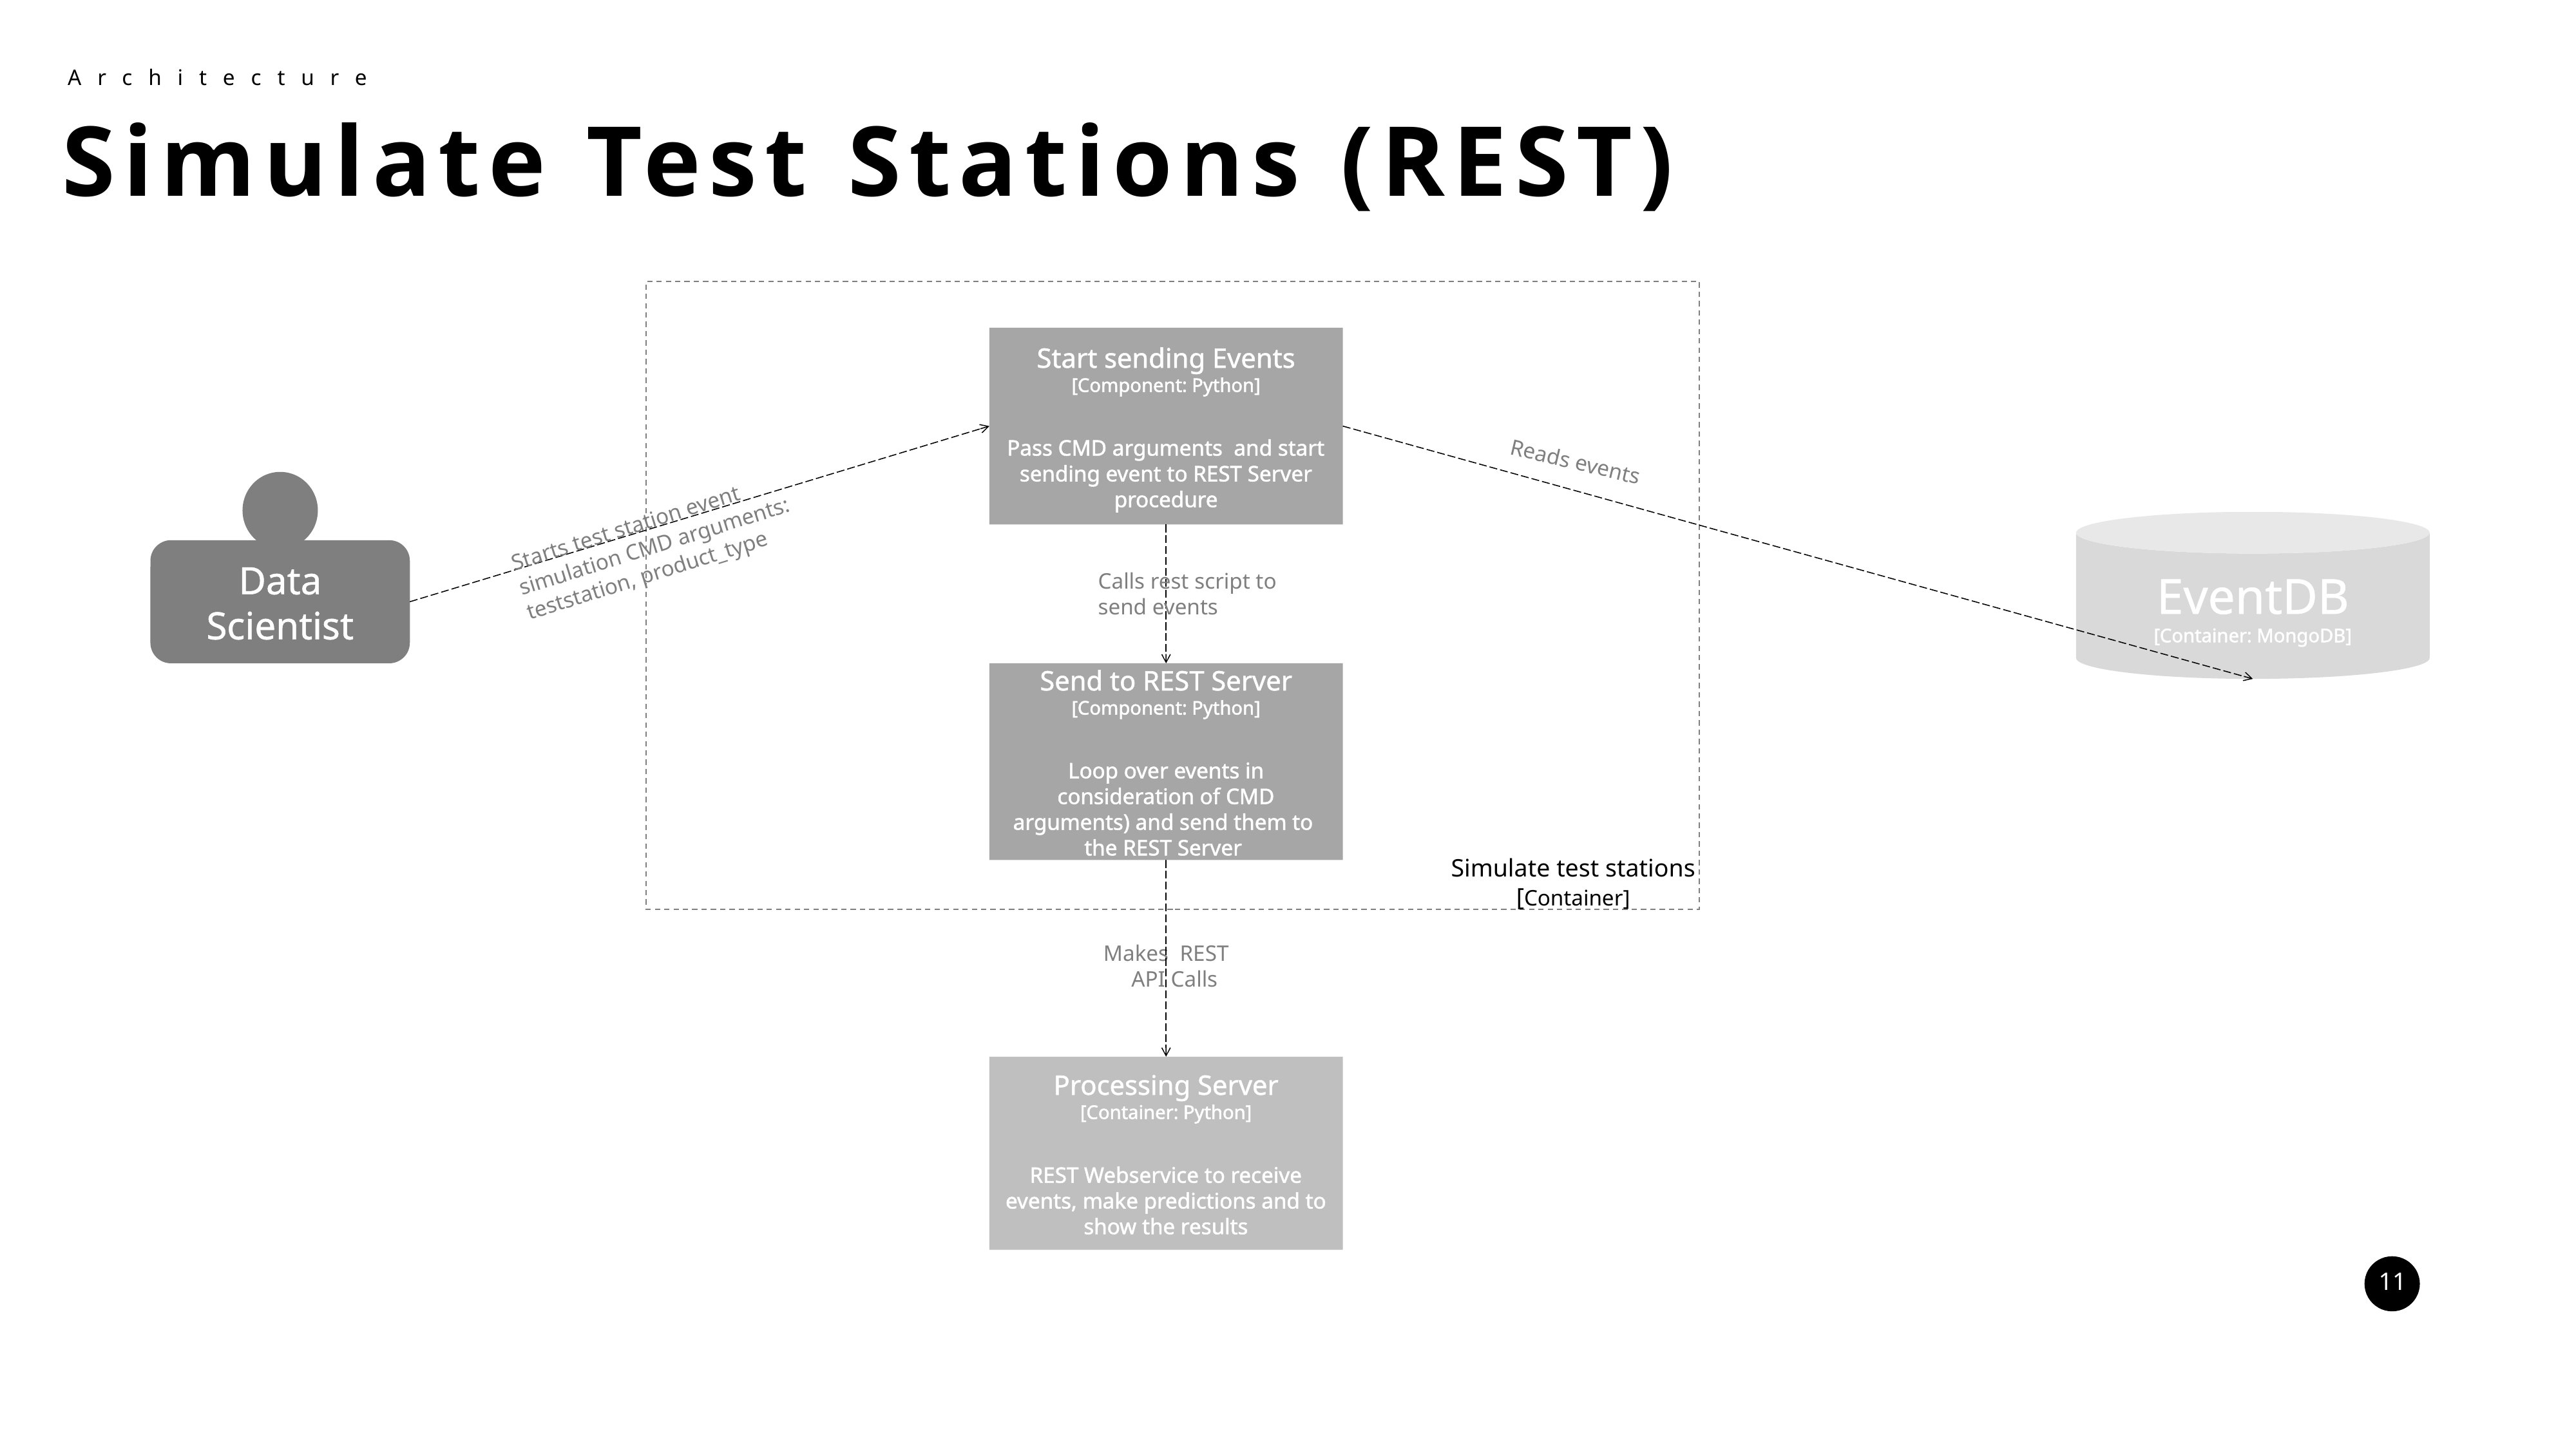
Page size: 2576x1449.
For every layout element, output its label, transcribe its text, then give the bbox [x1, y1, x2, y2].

text_box Send to REST Server [Component: Python] Loop over events in consideration of CMD arguments) and send them to the REST Server [989, 663, 1344, 860]
text_box Architecture [58, 59, 377, 95]
text_box Processing Server [Container: Python] REST Webservice to receive events, make predictions and to show the results [989, 1056, 1344, 1251]
text_box Calls rest script to send events [1088, 563, 1166, 624]
text_box EventDB [Container: MongoDB] [2075, 511, 2430, 680]
text_box Start sending Events [Component: Python] Pass CMD arguments and start sending event to REST Server procedure [989, 327, 1344, 525]
text_box Makes REST API Calls [1167, 935, 1310, 996]
text_box Makes REST API Calls [1076, 935, 1166, 996]
text_box Simulate test stations [Container] [1436, 848, 1710, 916]
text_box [150, 471, 410, 663]
text_box Simulate Test Stations (REST) [52, 95, 2554, 221]
text_box Calls rest script to send events [1167, 563, 1322, 624]
text_box Starts test station event simulation CMD arguments: teststation, product_type [513, 602, 616, 632]
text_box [410, 426, 989, 602]
text_box [645, 281, 1700, 426]
text_box [645, 525, 1166, 910]
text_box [1342, 426, 2076, 596]
text_box [1167, 525, 1700, 910]
